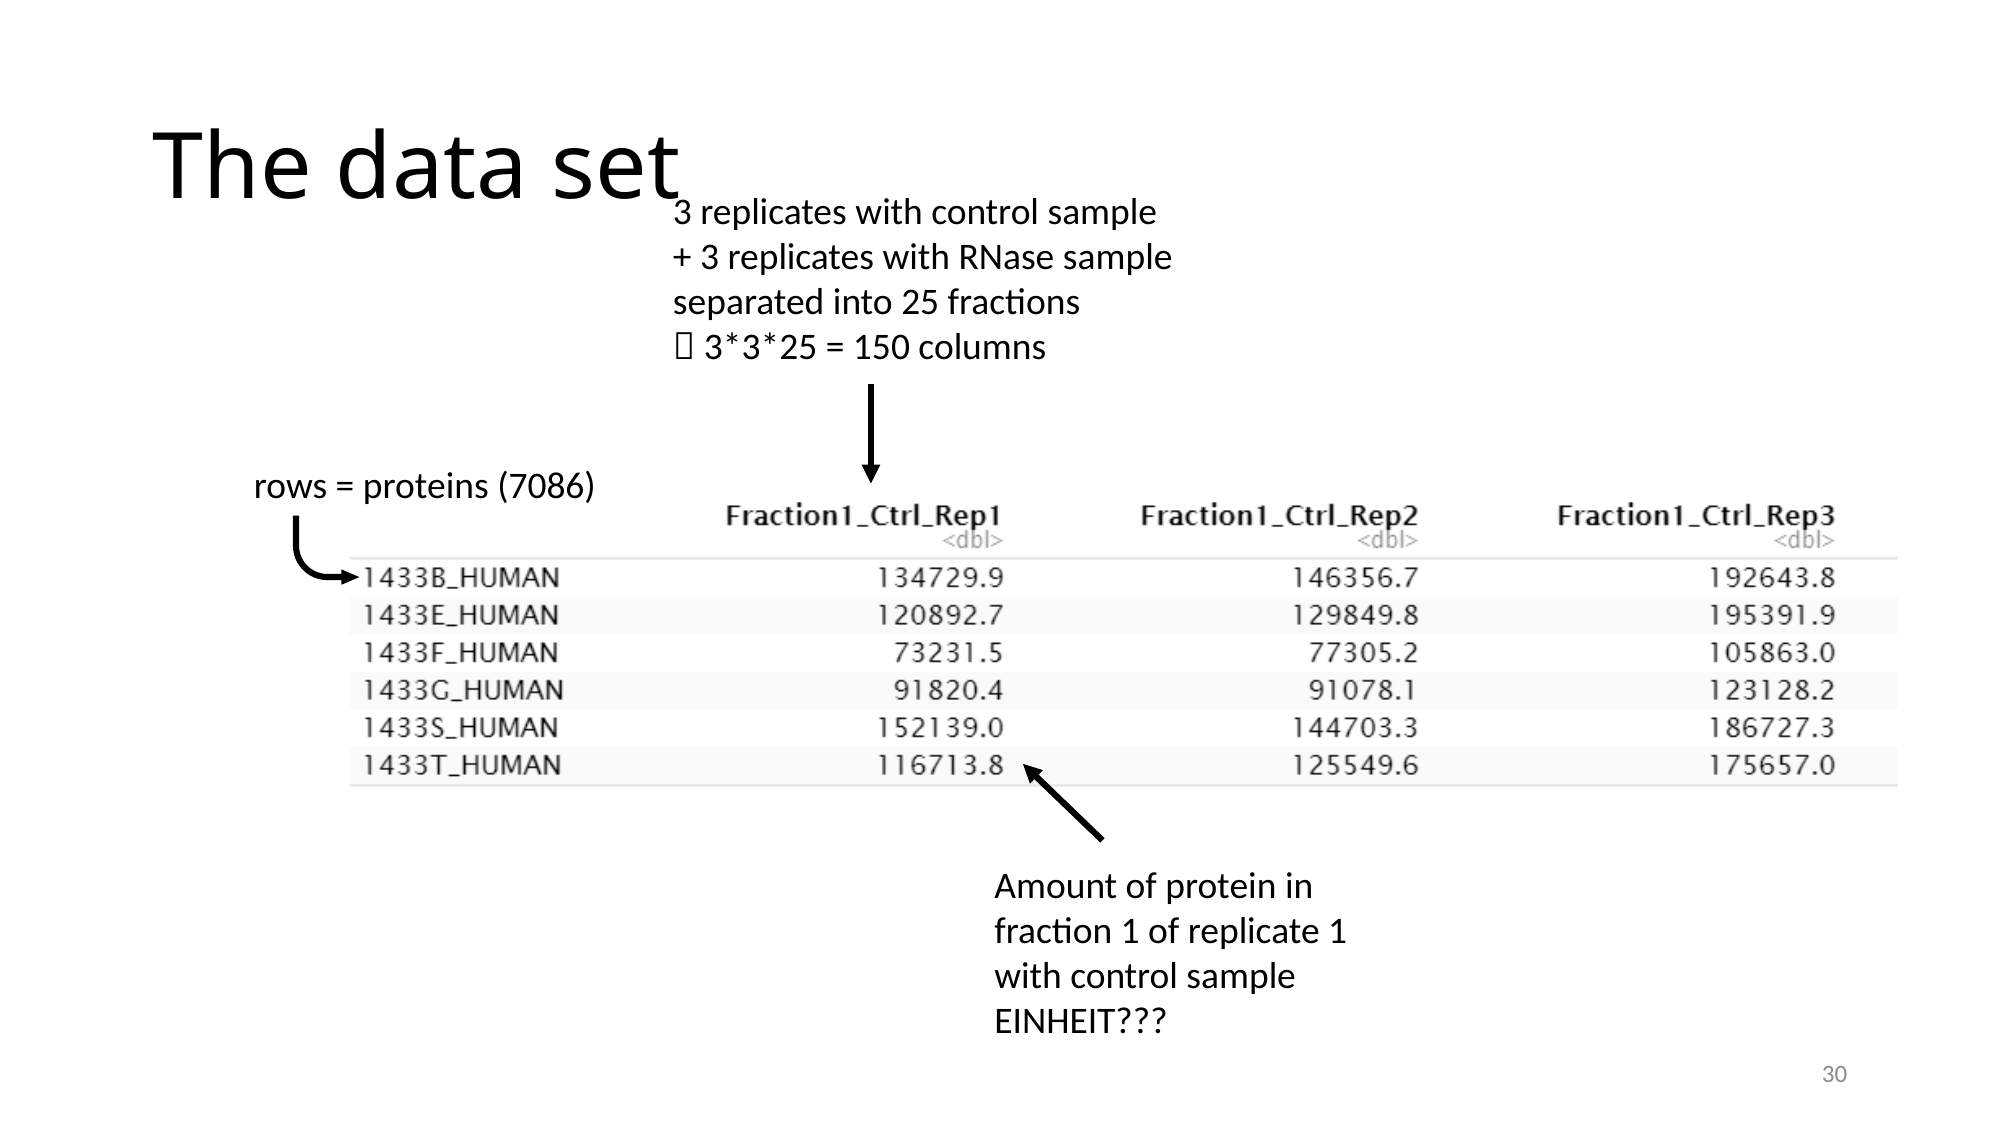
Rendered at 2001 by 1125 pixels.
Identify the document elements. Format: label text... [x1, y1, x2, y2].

text_box rows = proteins (7086) [239, 453, 621, 513]
title The data set [137, 59, 1863, 278]
picture [334, 483, 1898, 801]
text_box 3 replicates with control sample + 3 replicates with RNase sample separated into 25 fractions  3*3*25 = 150 columns [658, 179, 1208, 375]
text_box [1022, 763, 1103, 841]
text_box Amount of protein in fraction 1 of replicate 1 with control sample EINHEIT??? [979, 853, 1436, 1049]
text_box [292, 515, 334, 581]
slide_number 30 [1412, 1042, 1863, 1103]
